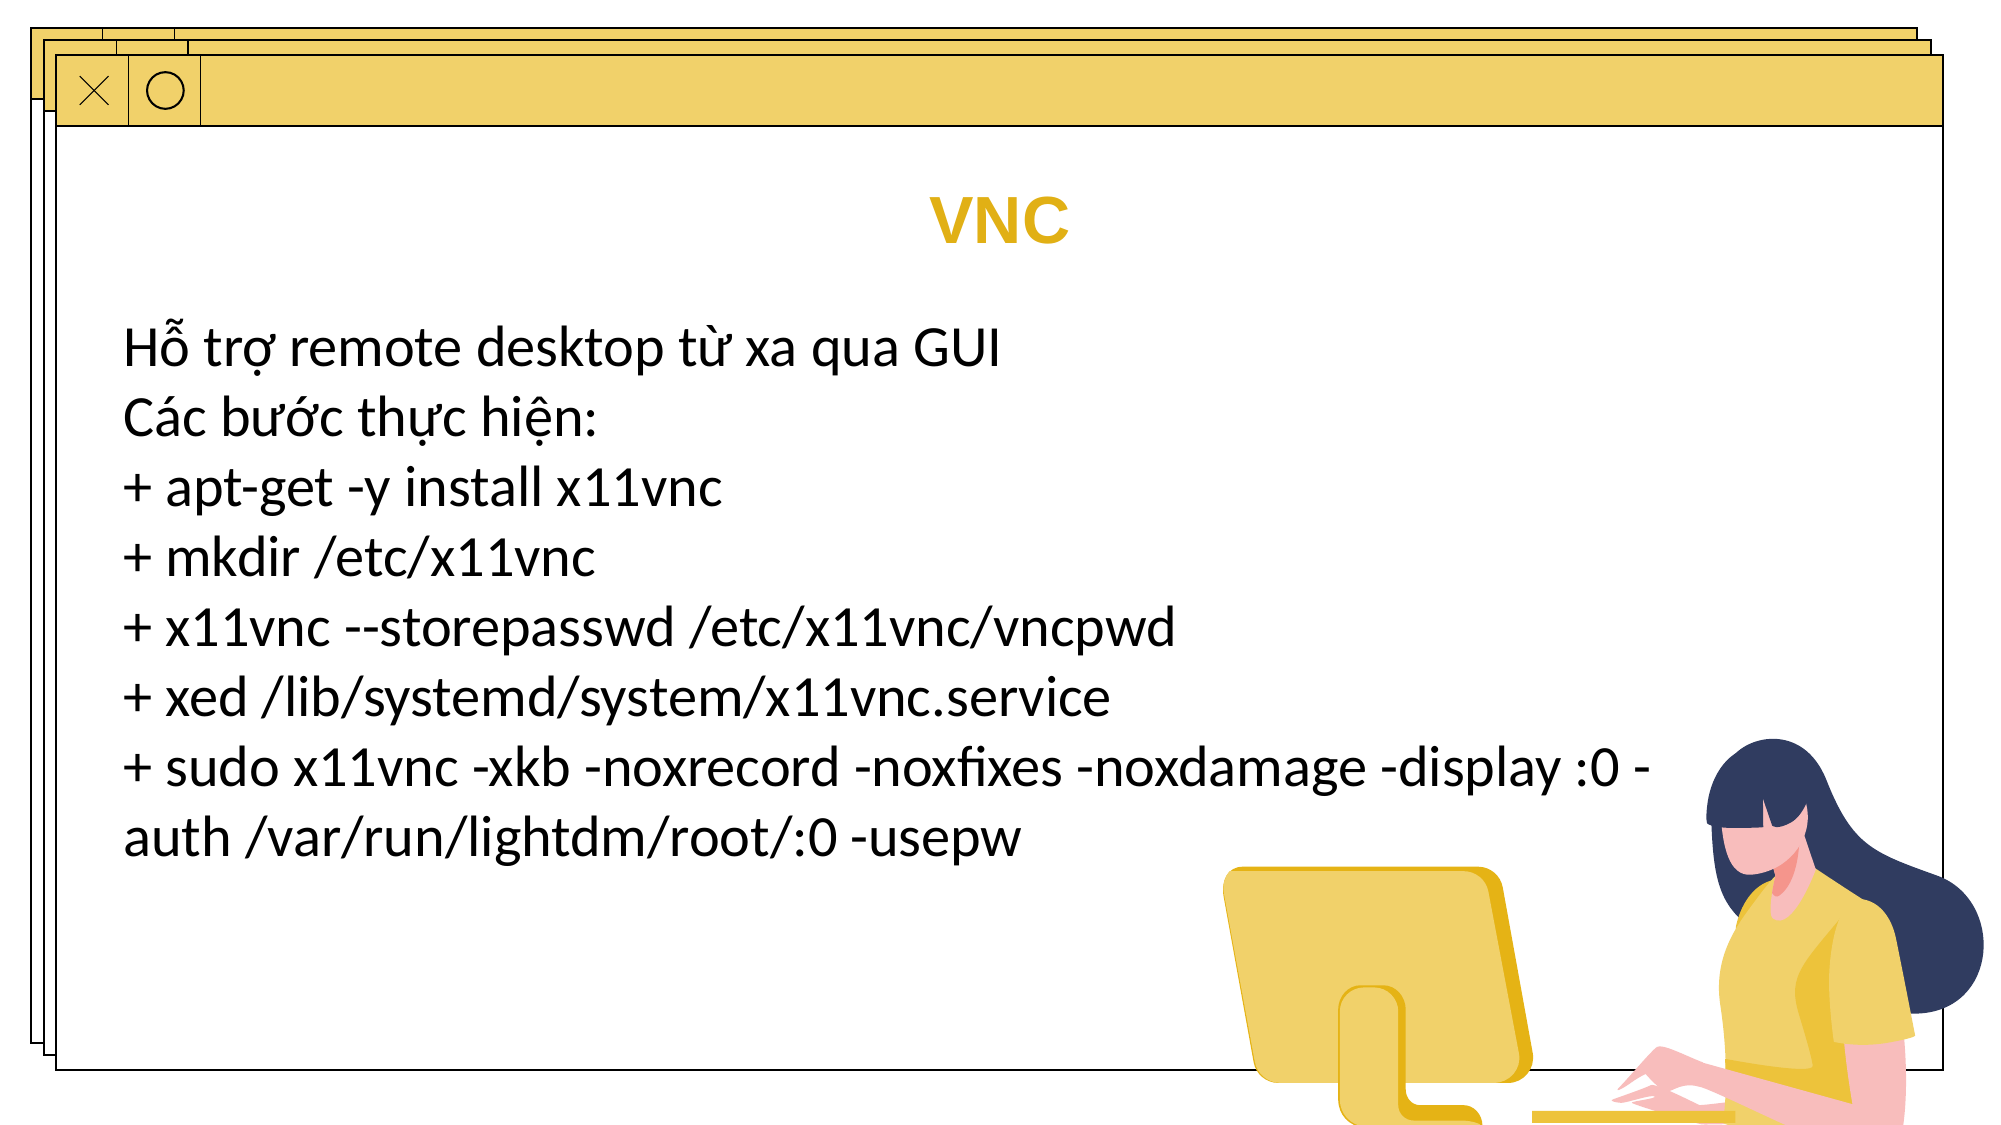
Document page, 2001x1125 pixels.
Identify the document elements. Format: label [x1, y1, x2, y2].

text_box [1625, 818, 1914, 1125]
text_box [43, 40, 1931, 1056]
text_box [1222, 866, 1534, 1125]
text_box [30, 27, 1918, 1044]
text_box [1611, 1095, 1625, 1103]
text_box [1704, 713, 1944, 874]
text_box [1534, 1110, 1625, 1123]
text_box [1944, 878, 1984, 1009]
text_box [56, 54, 1944, 1071]
